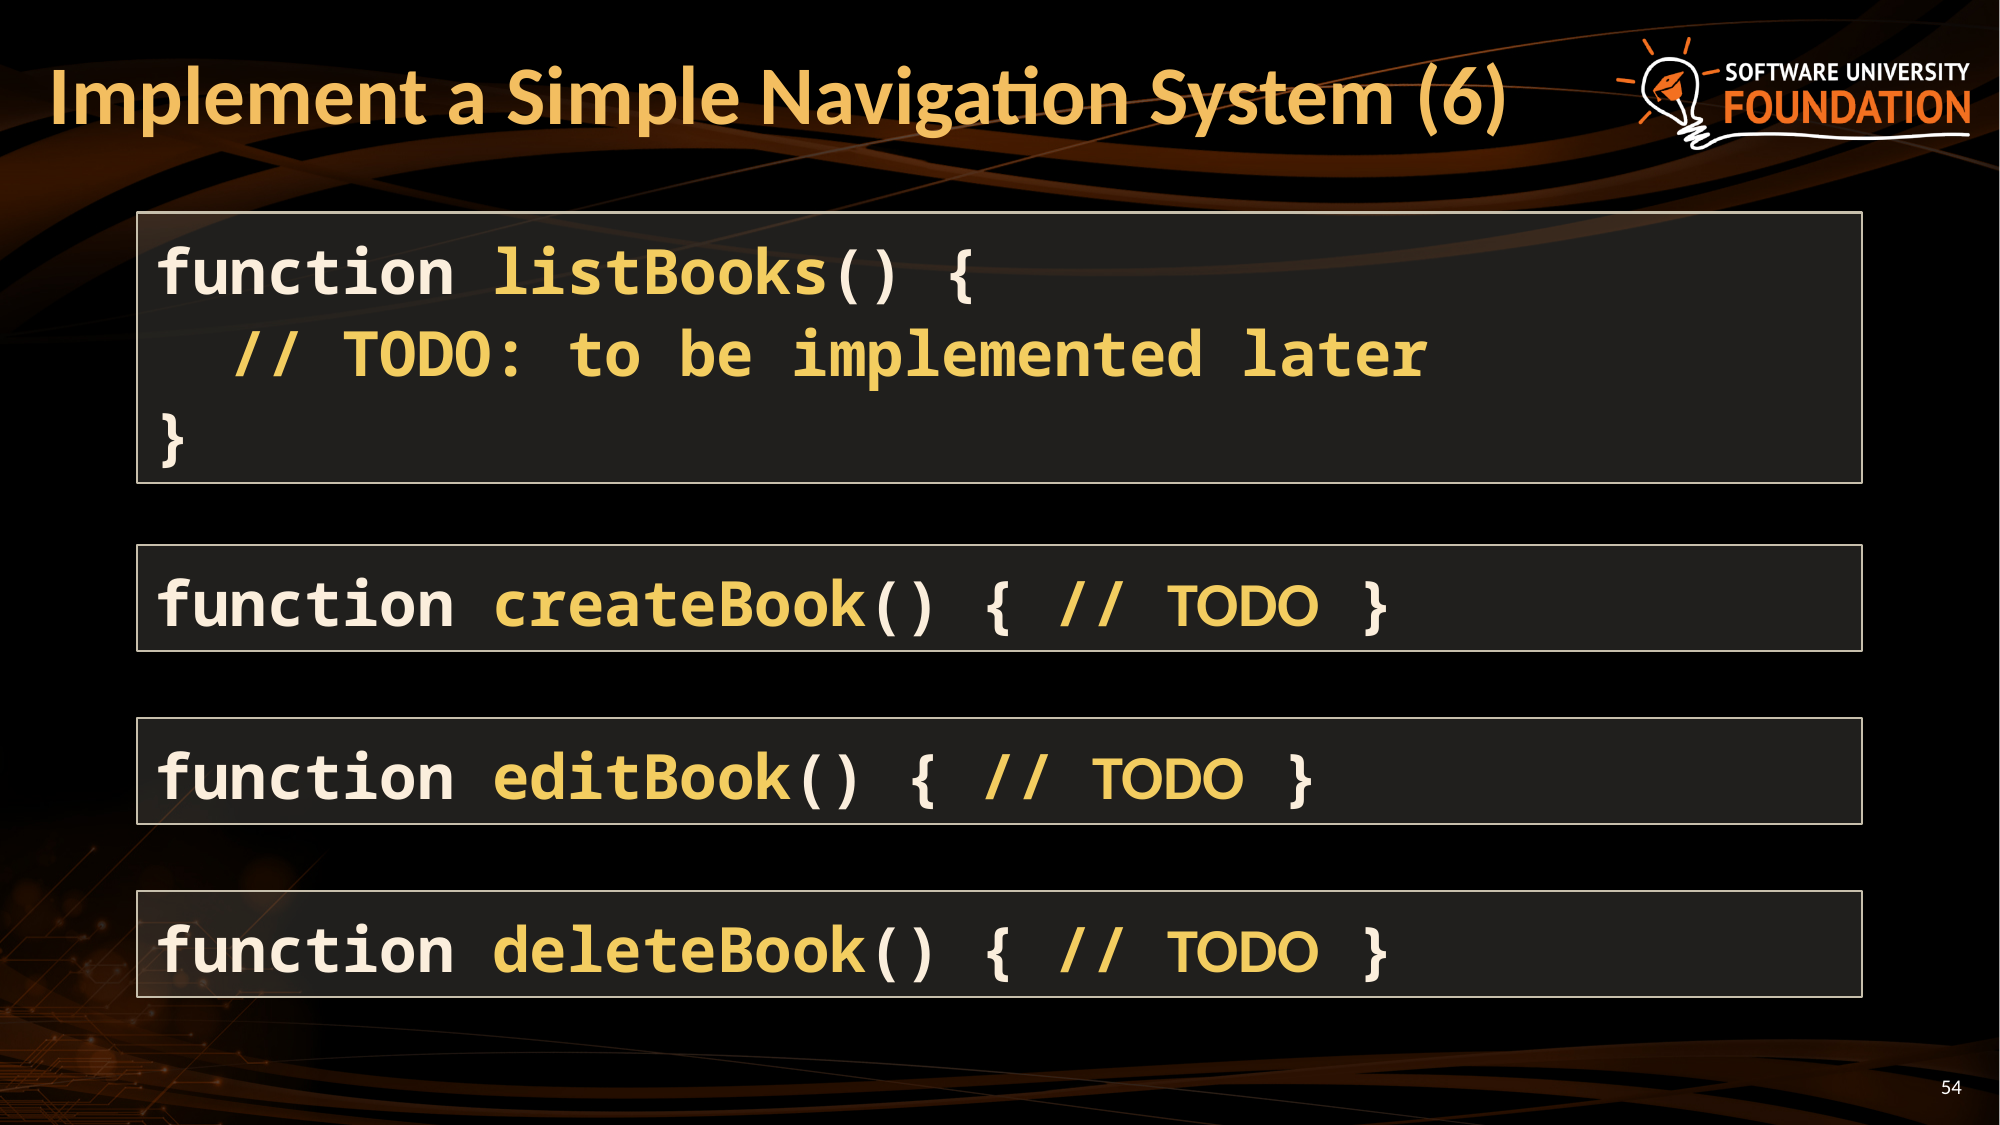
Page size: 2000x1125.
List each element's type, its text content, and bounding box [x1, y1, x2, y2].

title Implement a Simple Navigation System (6) [30, 6, 1602, 189]
text_box function deleteBook() { // TODO } [136, 890, 1863, 997]
slide_number 54 [1897, 1070, 1968, 1103]
text_box function editBook() { // TODO } [136, 717, 1863, 824]
text_box function listBooks() { // TODO: to be implemented later } [136, 212, 1863, 484]
text_box function createBook() { // TODO } [136, 544, 1863, 651]
picture [0, 0, 2000, 1125]
